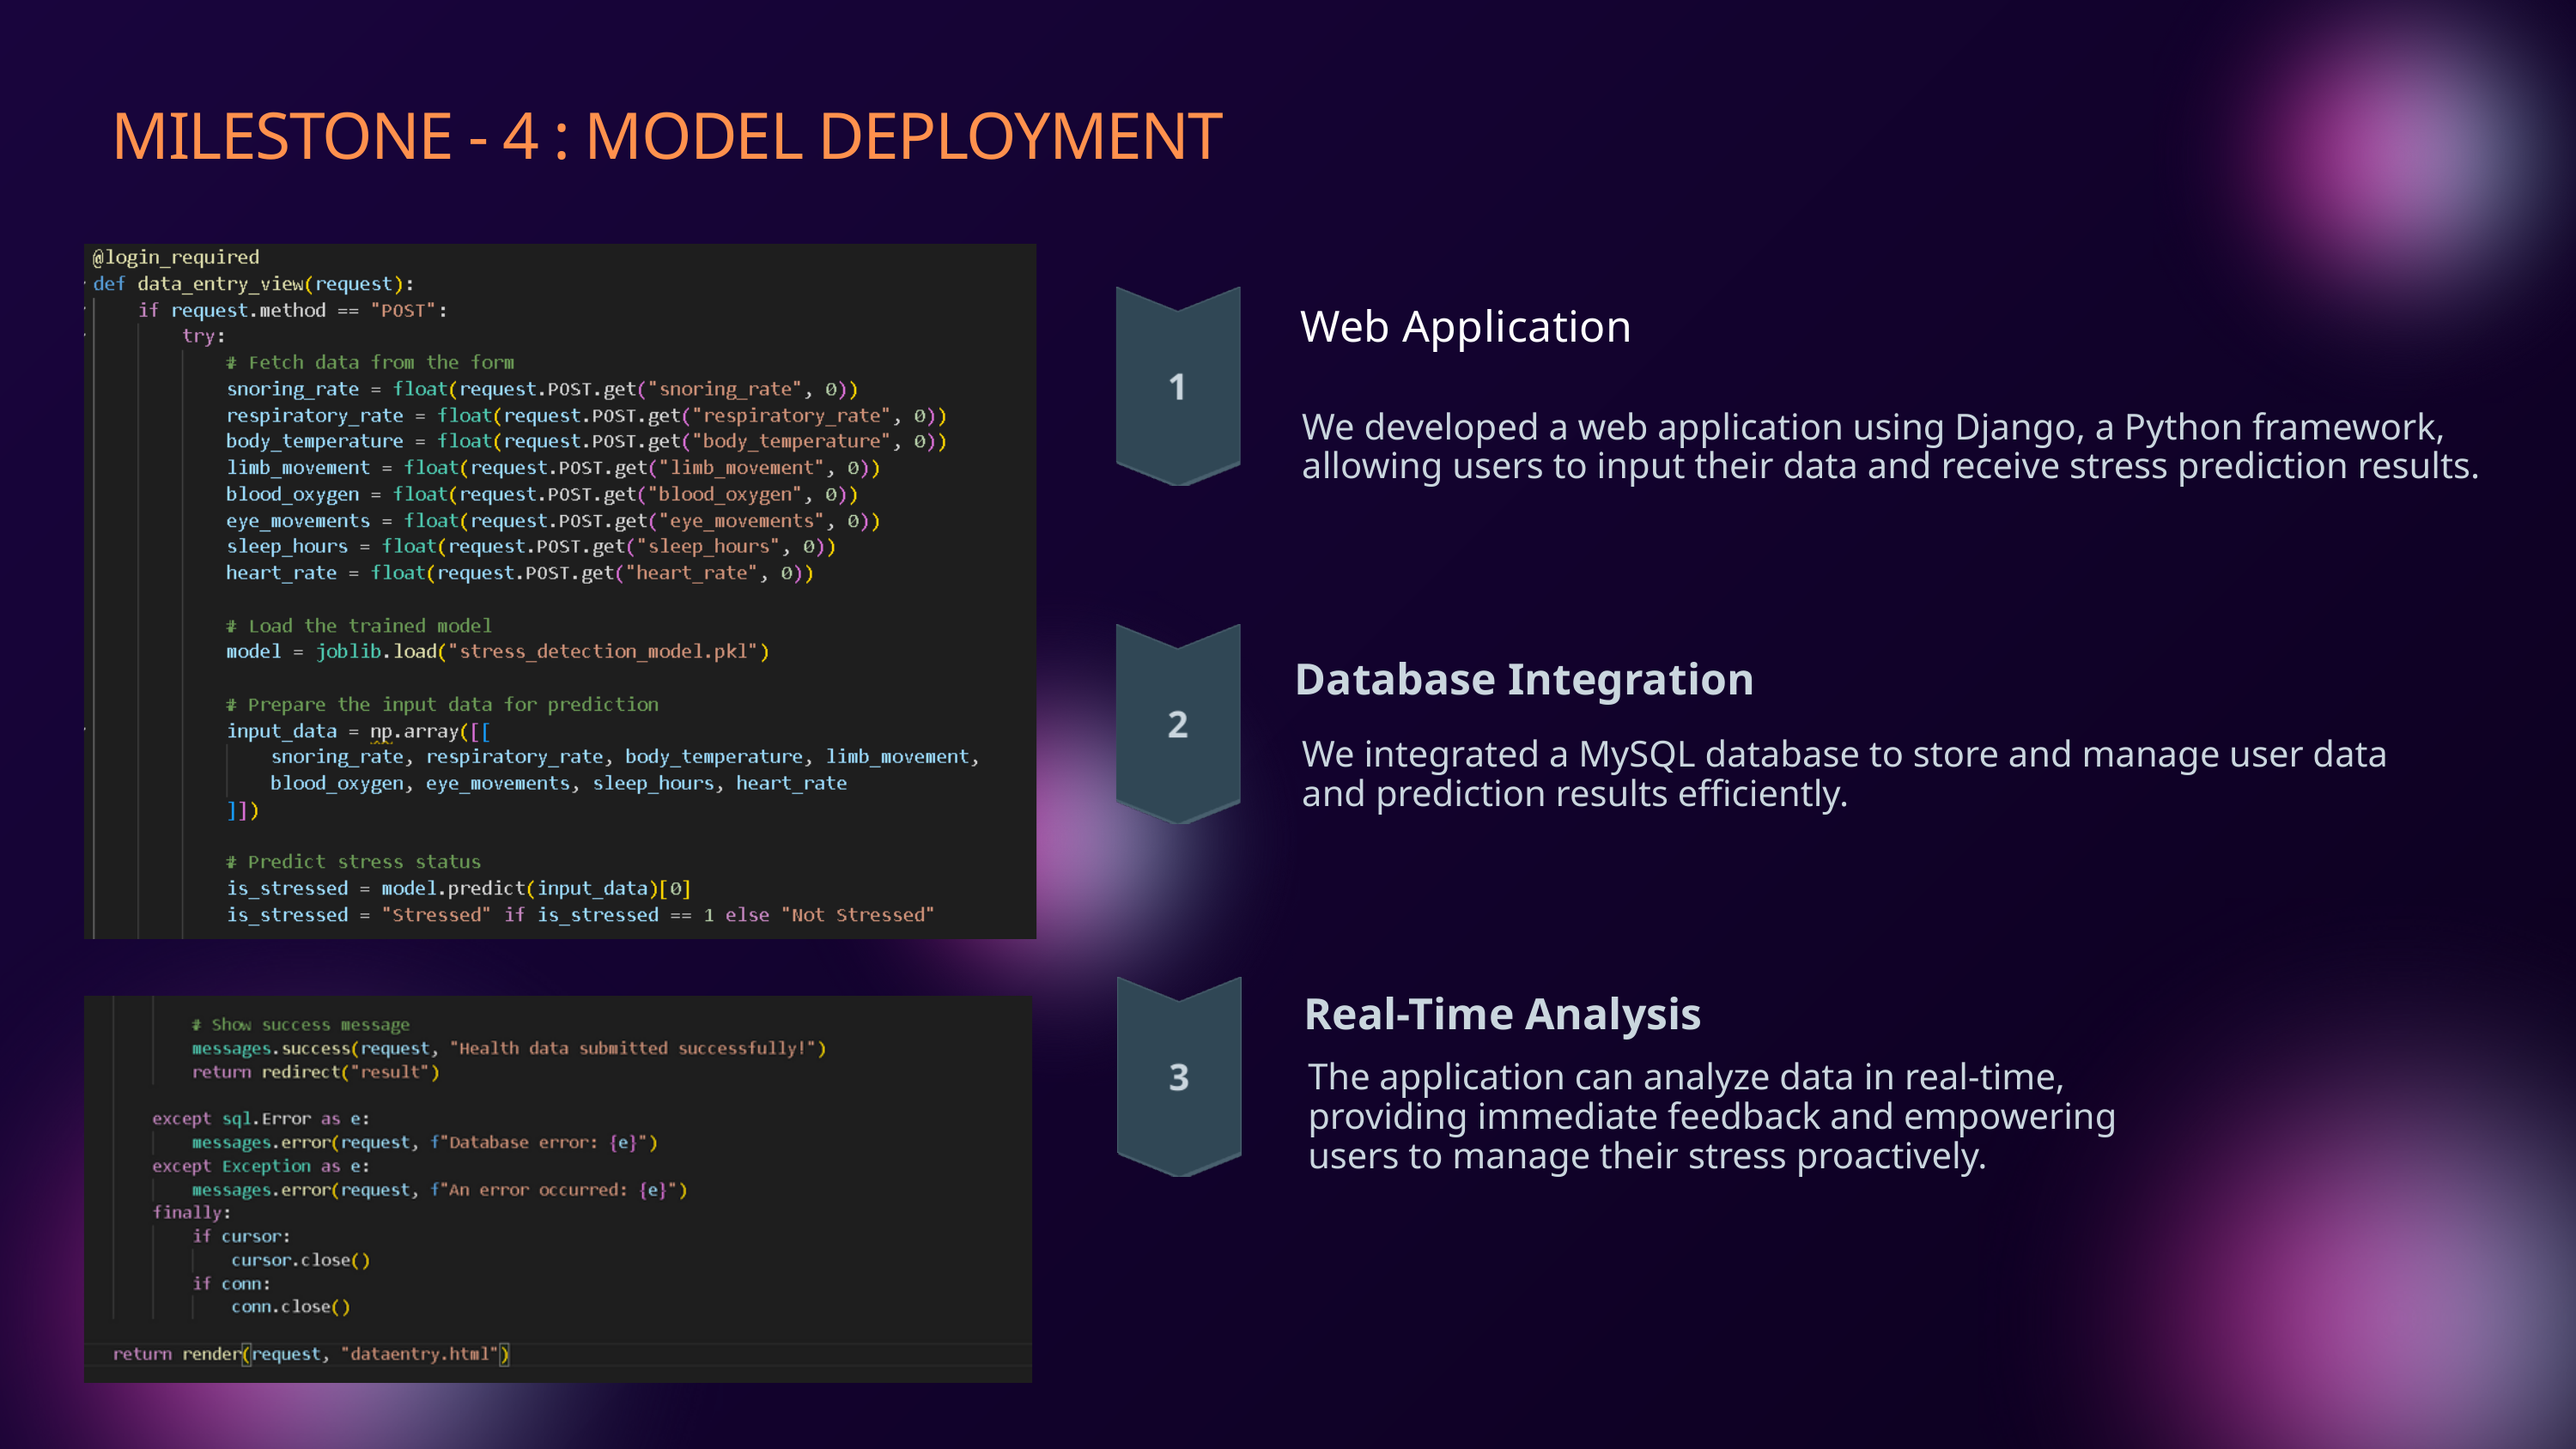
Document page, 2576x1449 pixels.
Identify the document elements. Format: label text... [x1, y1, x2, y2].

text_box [1115, 286, 1241, 486]
text_box The application can analyze data in real-time, providing immediate feedback and empowering users to manage their stress proactively. [1308, 1058, 1974, 1176]
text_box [806, 591, 1301, 1086]
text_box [1116, 977, 1242, 1177]
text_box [2152, 0, 2576, 403]
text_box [0, 884, 724, 1449]
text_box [1978, 897, 2576, 1449]
text_box We integrated a MySQL database to store and manage user data and prediction results efficiently. [1303, 734, 2447, 814]
text_box We developed a web application using Django, a Python framework, allowing users to input their data and receive stress prediction results. [1302, 409, 2501, 486]
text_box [83, 996, 1033, 1383]
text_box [1115, 624, 1241, 824]
text_box MILESTONE - 4 : MODEL DEPLOYMENT [9, 88, 1309, 257]
text_box Real-Time Analysis [1304, 999, 1974, 1039]
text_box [83, 244, 1037, 940]
text_box Web Application [1300, 299, 1730, 351]
text_box Database Integration [1303, 664, 2576, 704]
